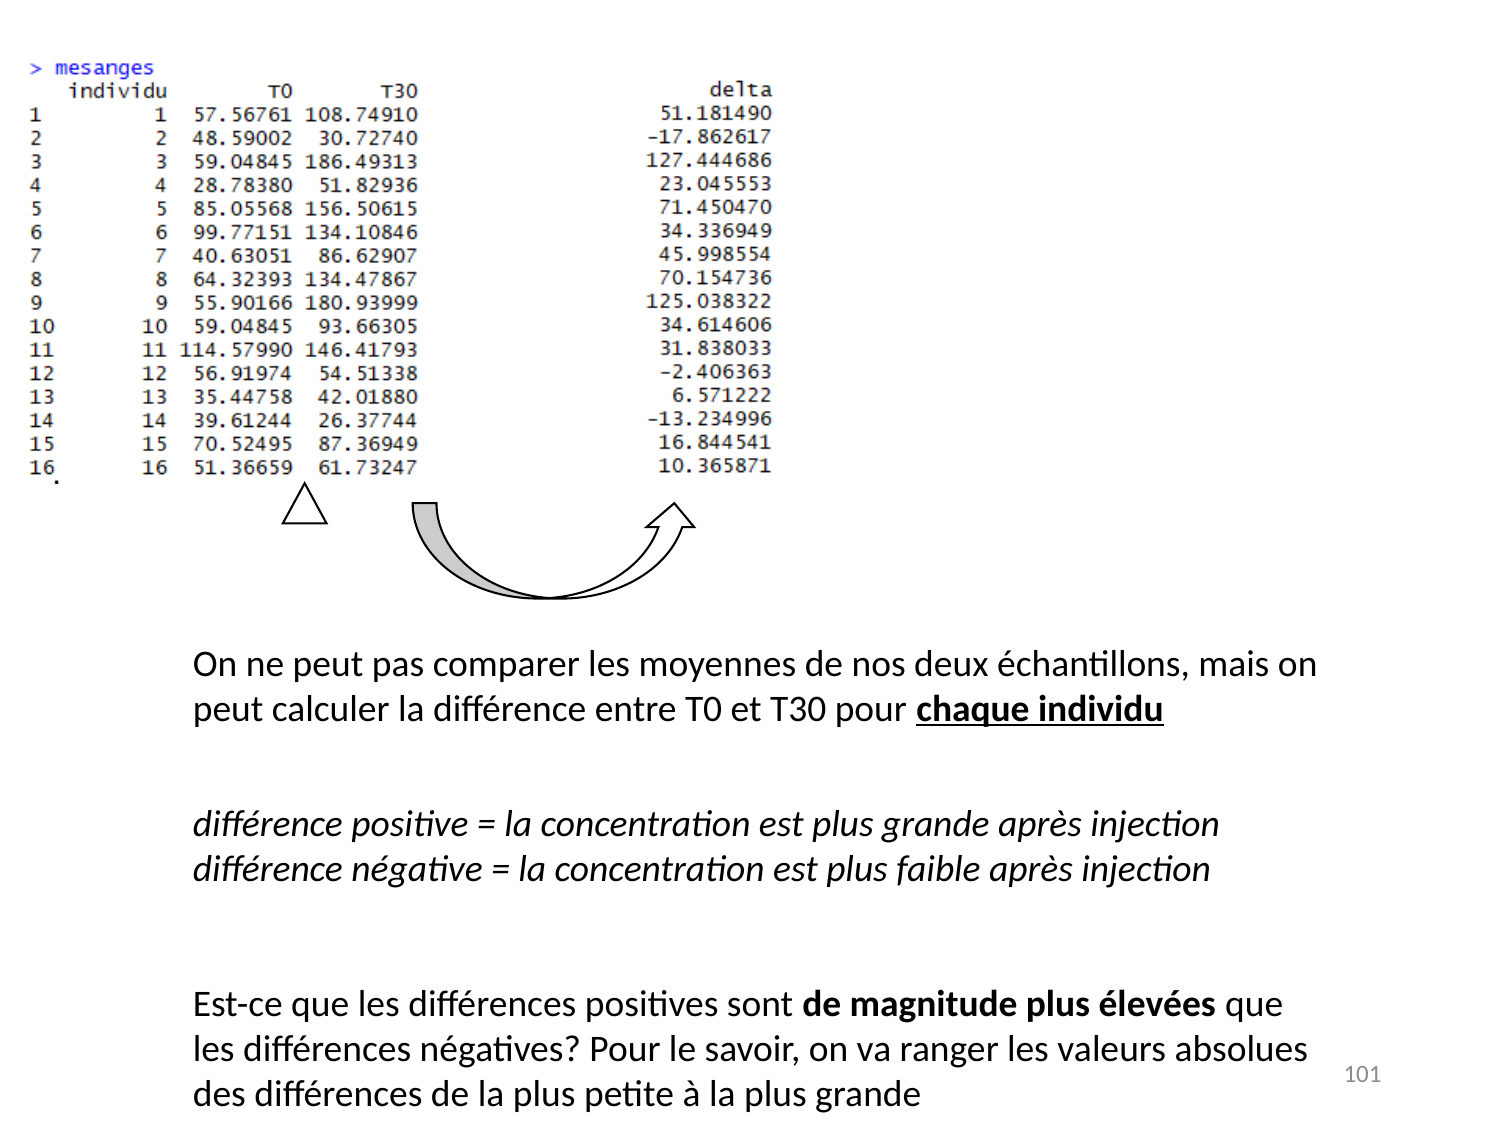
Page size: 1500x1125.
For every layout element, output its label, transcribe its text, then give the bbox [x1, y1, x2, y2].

text_box différence positive = la concentration est plus grande après injection différence négative = la concentration est plus faible après injection [178, 791, 1335, 897]
text_box On ne peut pas comparer les moyennes de nos deux échantillons, mais on peut calculer la différence entre T0 et T30 pour chaque individu [178, 631, 1335, 736]
picture [639, 70, 873, 504]
picture [24, 59, 492, 484]
text_box Est-ce que les différences positives sont de magnitude plus élevées que les différences négatives? Pour le savoir, on va ranger les valeurs absolues des différences de la plus petite à la plus grande [178, 971, 1335, 1122]
text_box [411, 502, 697, 600]
slide_number 101 [1059, 1042, 1397, 1103]
text_box [281, 484, 329, 525]
